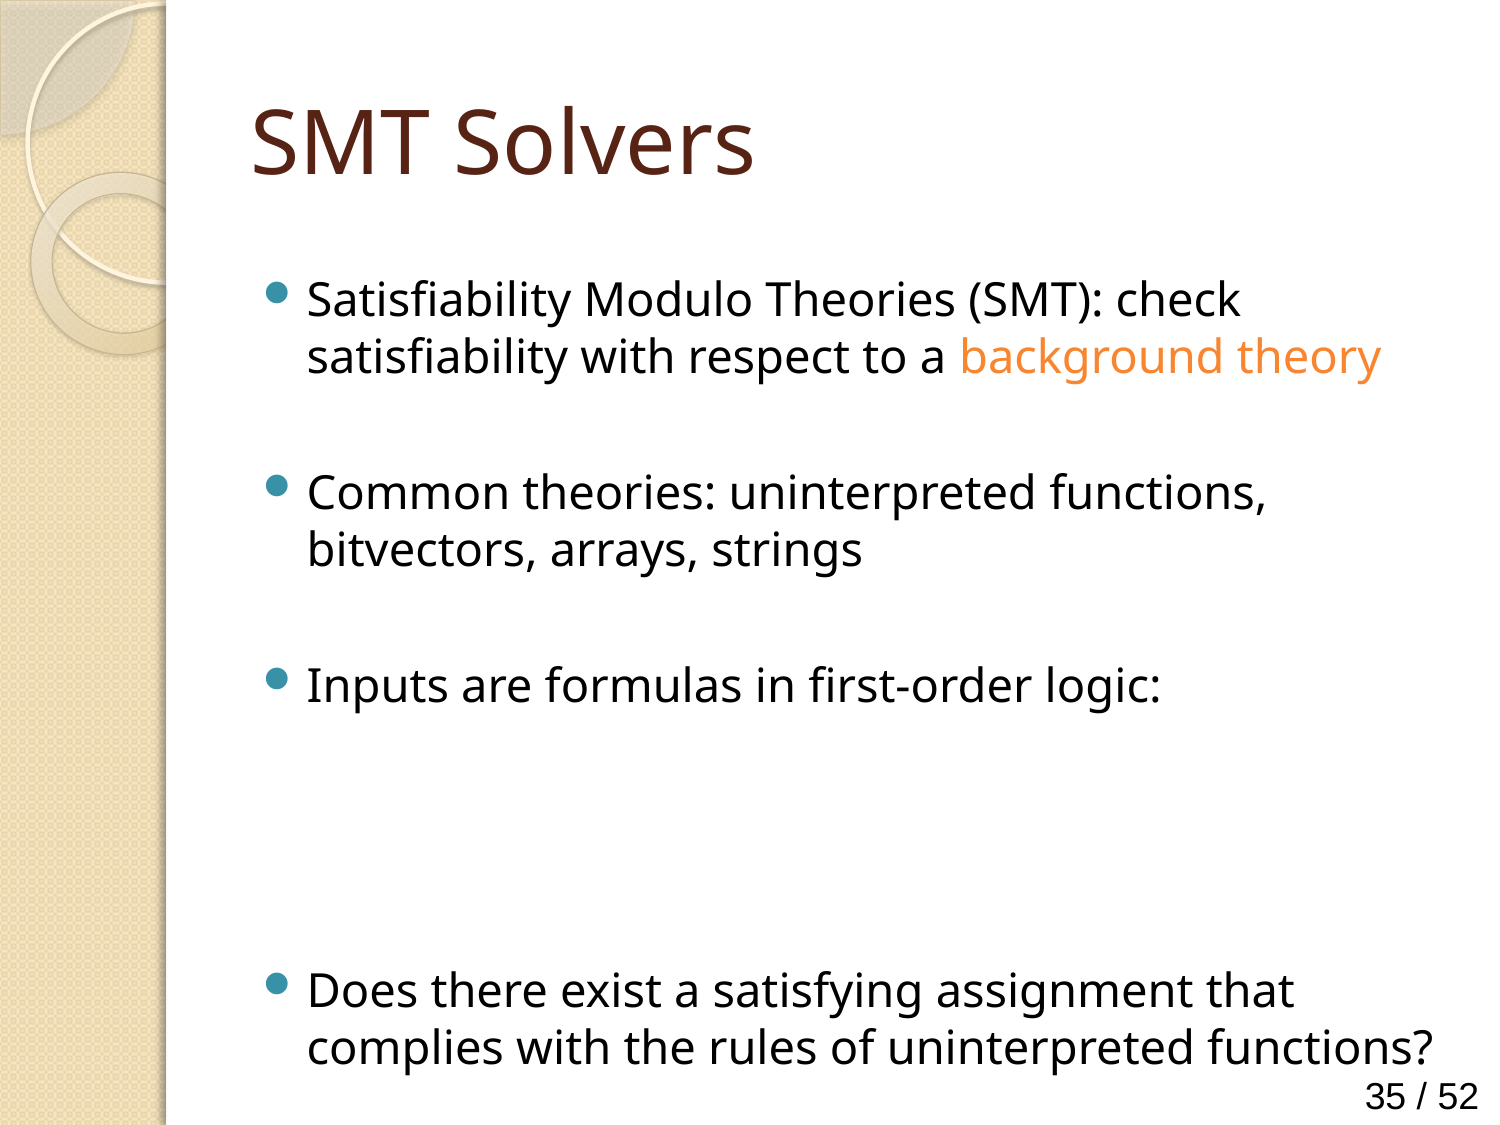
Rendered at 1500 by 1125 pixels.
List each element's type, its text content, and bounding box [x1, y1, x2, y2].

title SMT Solvers [235, 45, 1466, 233]
